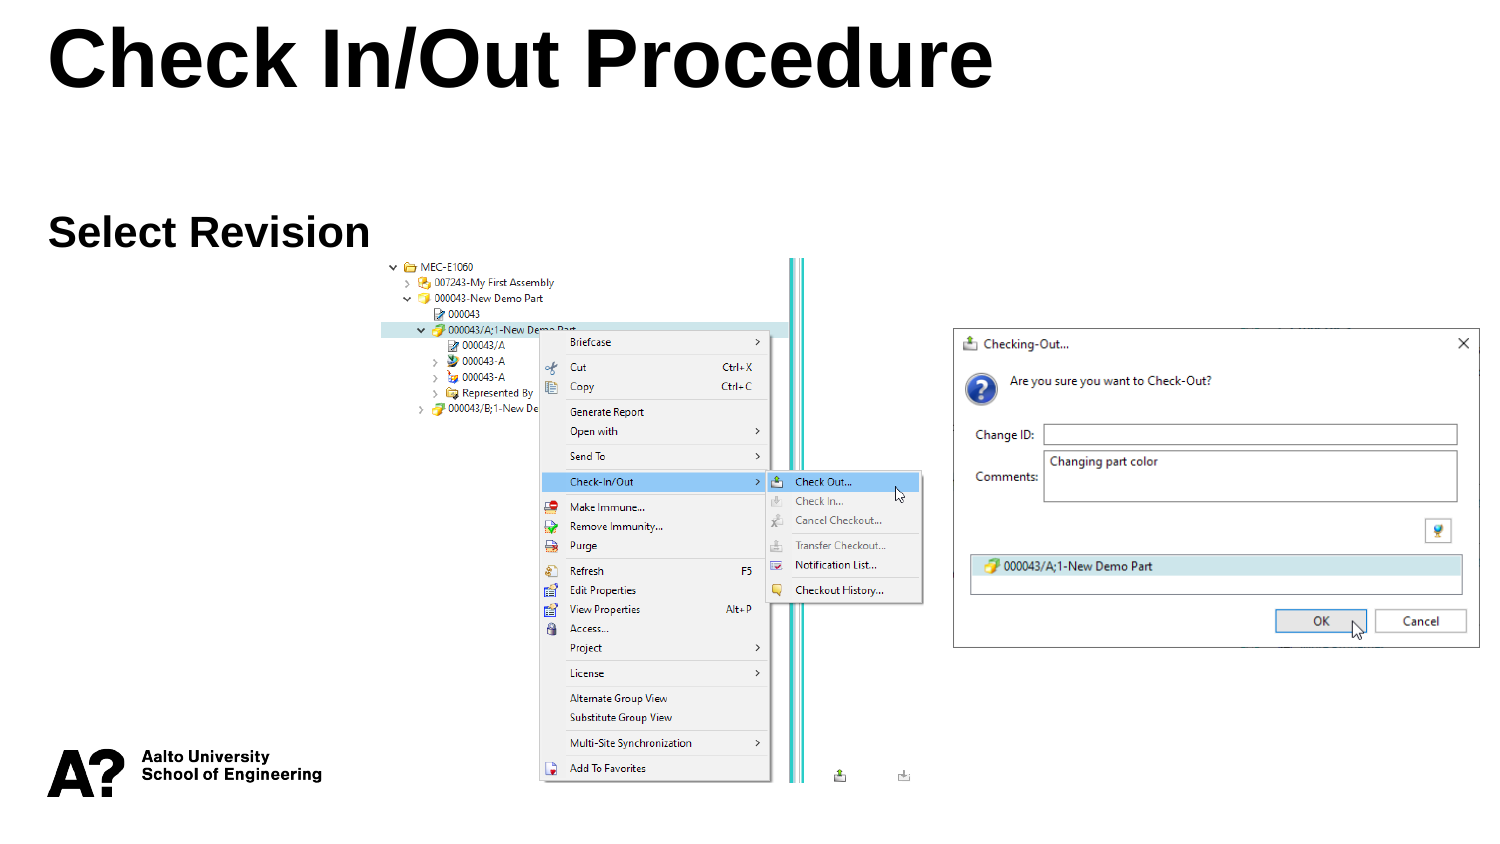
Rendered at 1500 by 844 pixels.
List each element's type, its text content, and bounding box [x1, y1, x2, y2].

picture [0, 703, 368, 844]
picture [381, 258, 925, 783]
list Check In/Out Procedure [47, 4, 1442, 169]
list Select Revision [47, 203, 1442, 704]
picture [952, 328, 1480, 648]
